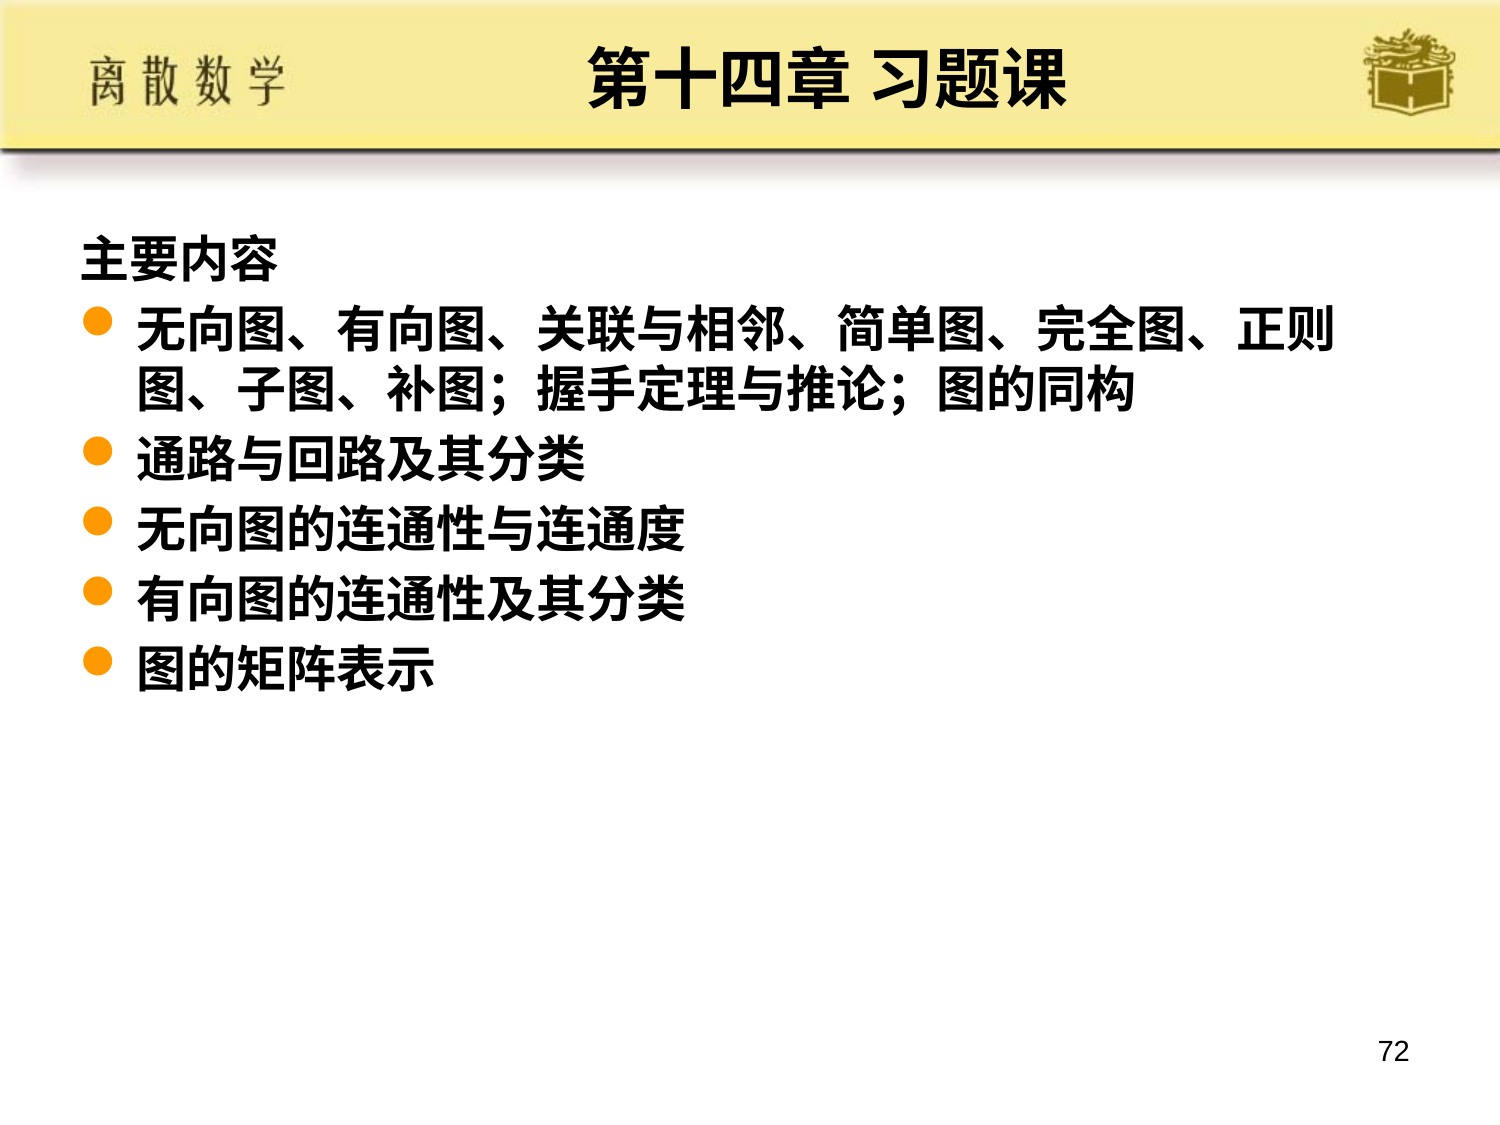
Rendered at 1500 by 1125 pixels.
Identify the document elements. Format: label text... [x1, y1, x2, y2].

slide_number 72 [1074, 1024, 1425, 1103]
list 主要内容 无向图、有向图、关联与相邻、简单图、完全图、正则图、子图、补图；握手定理与推论；图的同构 通路与回路及其分类 无向图的连通性与连通度 有向图的连通性及其分类 图的矩阵表示 [64, 220, 1415, 963]
picture [0, 0, 1500, 1125]
title 第十四章 习题课 [324, 42, 1329, 112]
